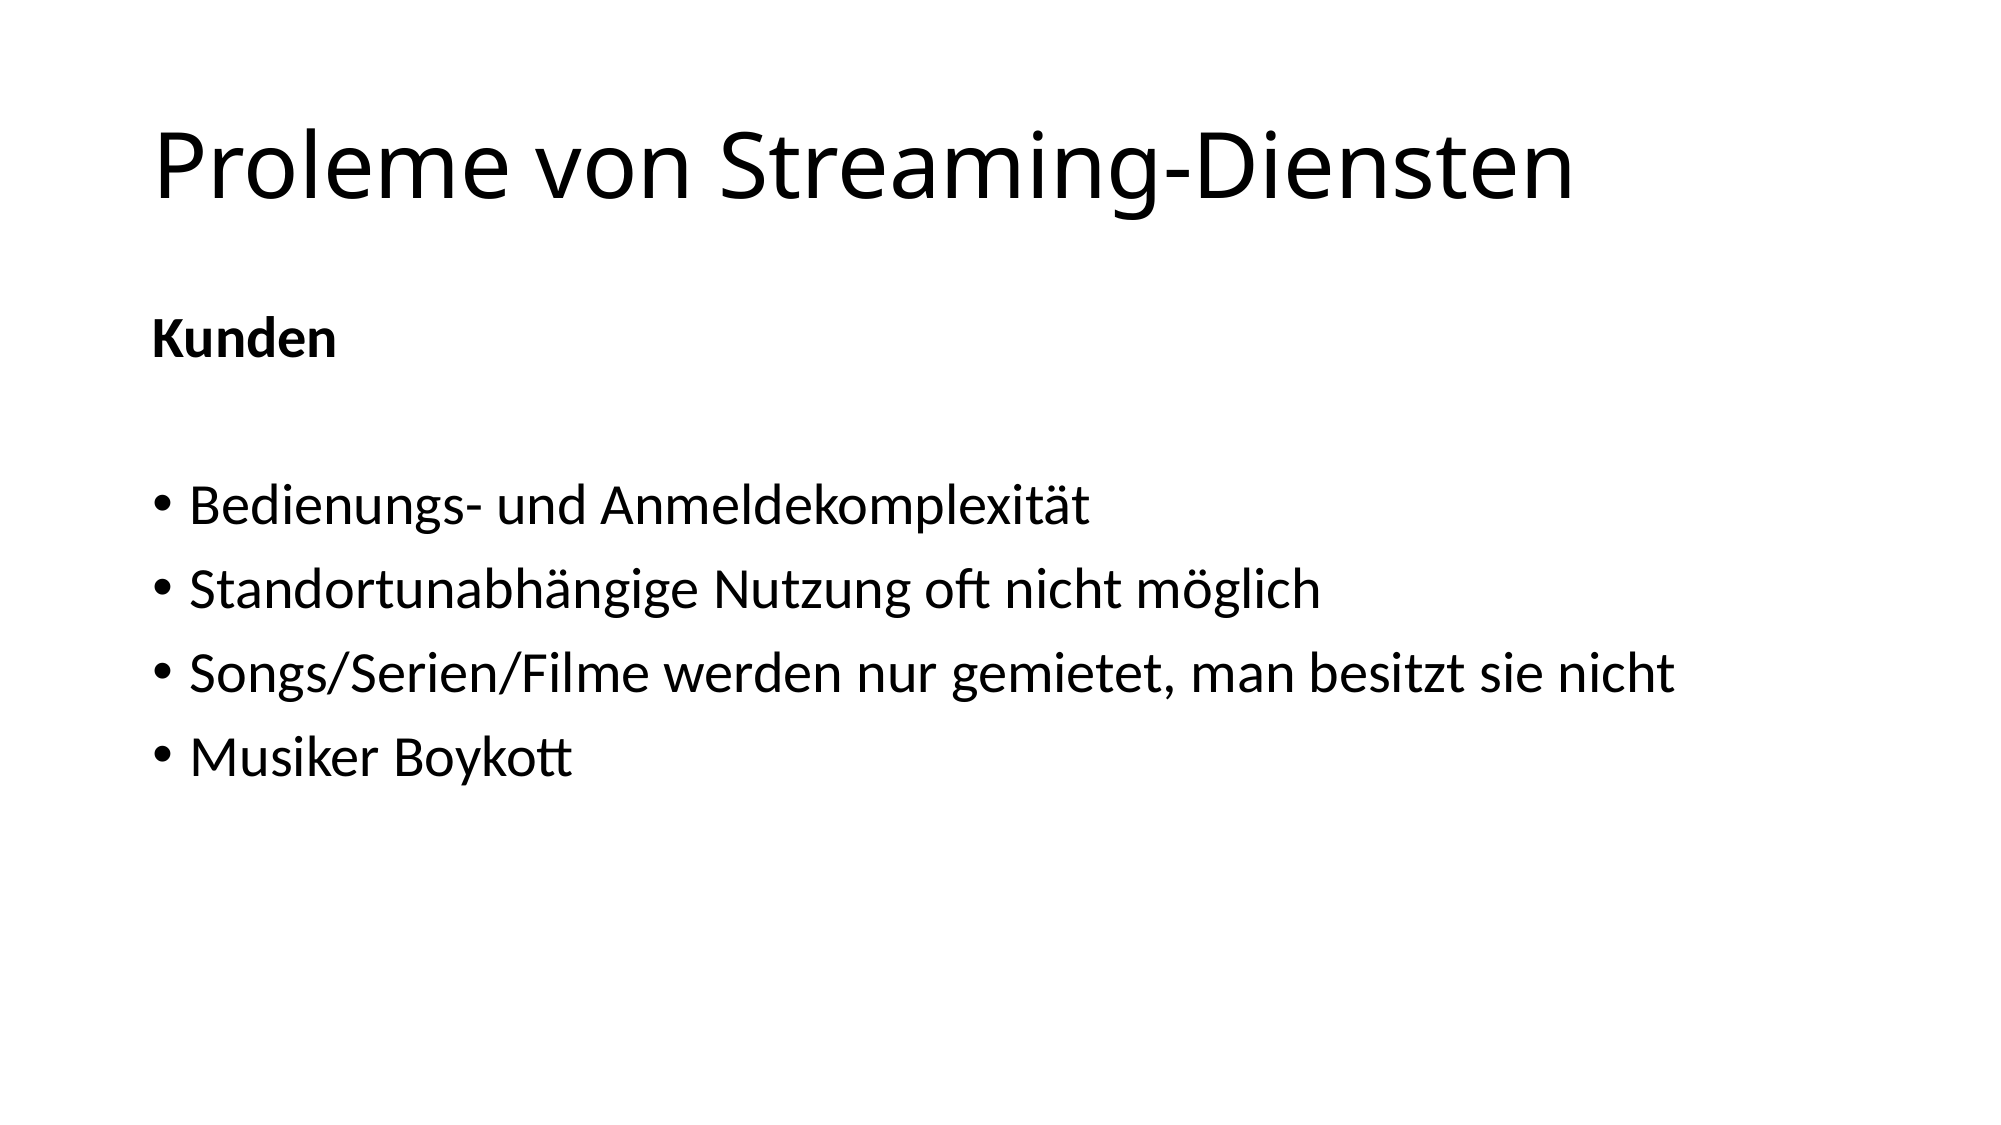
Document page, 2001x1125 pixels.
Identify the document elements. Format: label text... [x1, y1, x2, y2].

title Proleme von Streaming-Diensten [137, 59, 1863, 278]
list Kunden Bedienungs- und Anmeldekomplexität Standortunabhängige Nutzung oft nicht möglich Songs/Serien/Filme werden nur gemietet, man besitzt sie nicht Musiker Boykott [137, 299, 1863, 1014]
